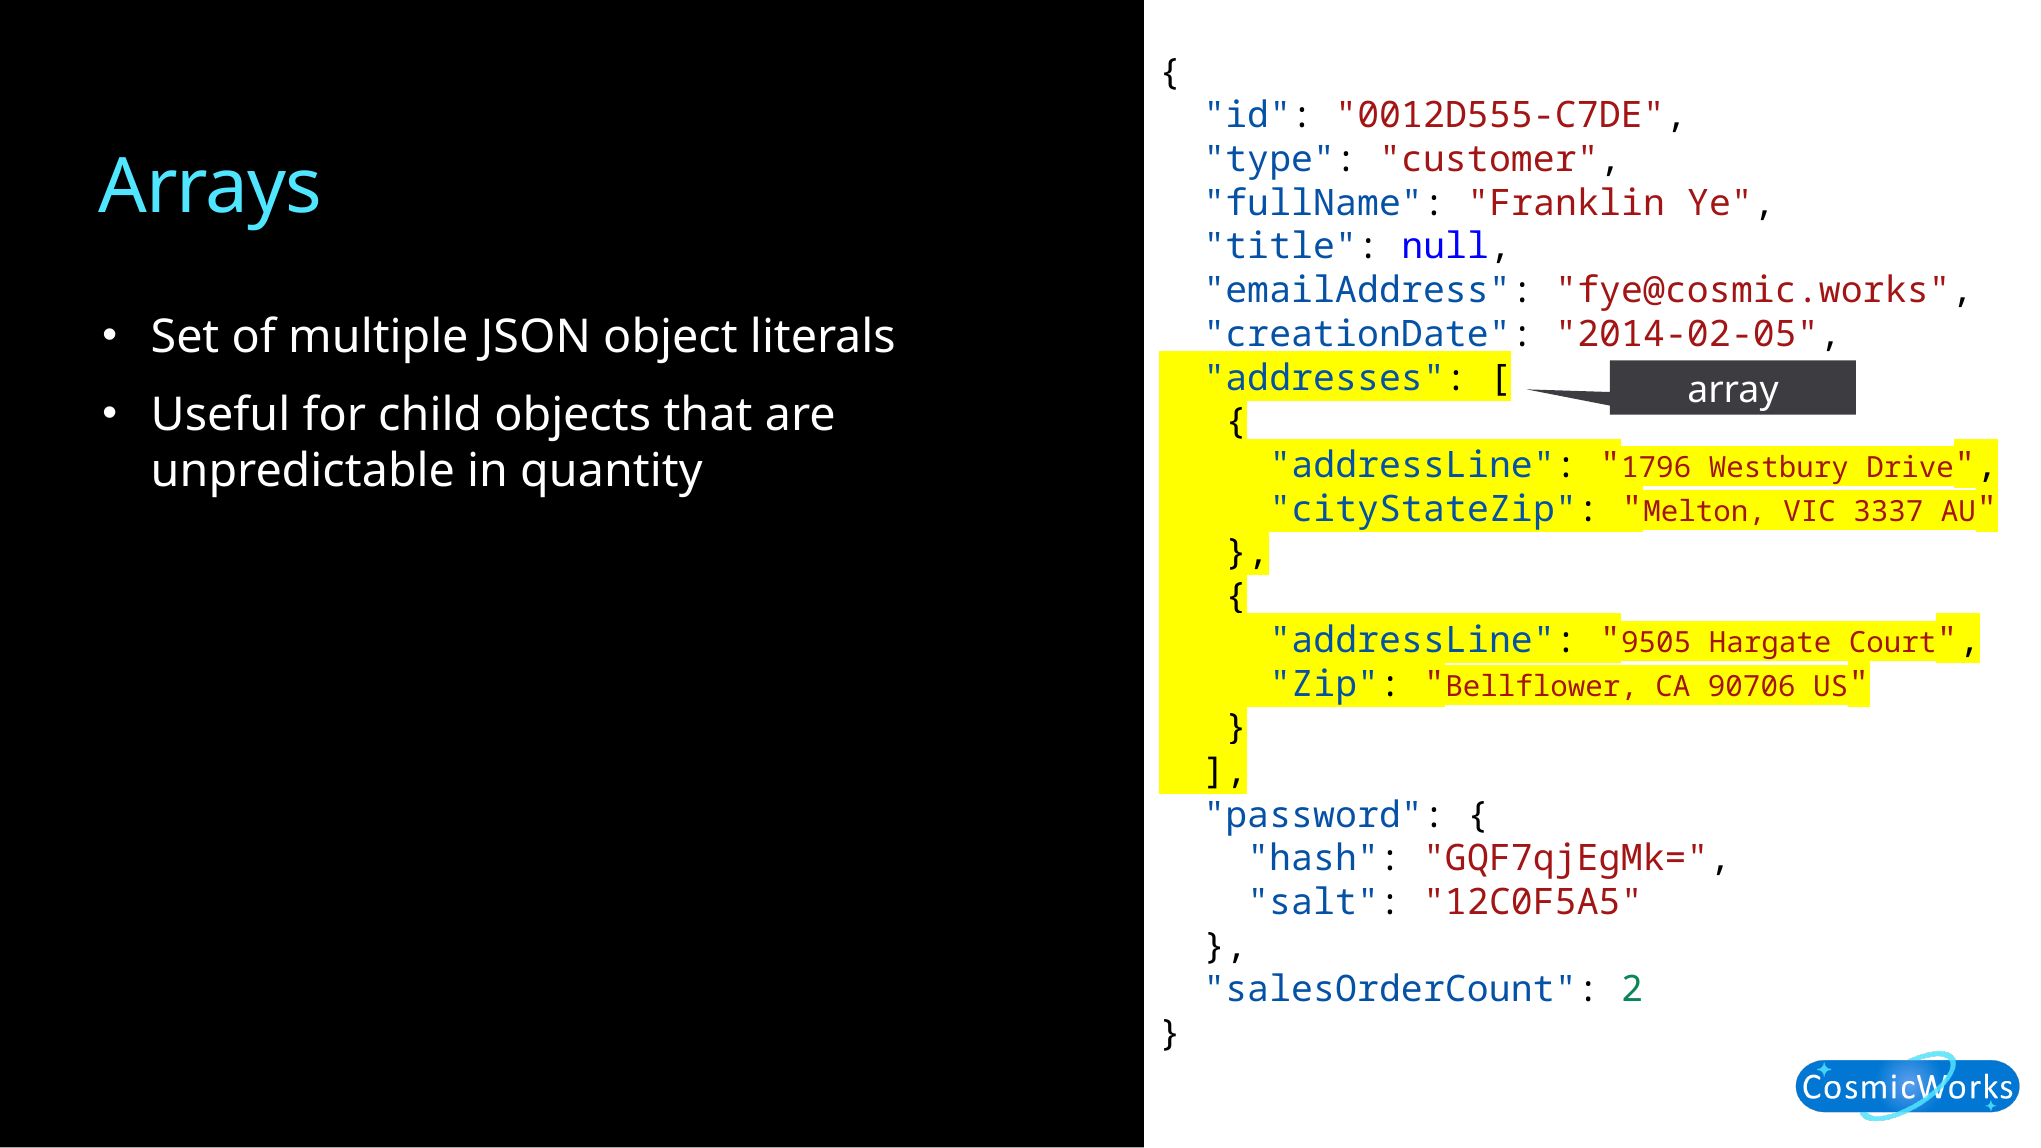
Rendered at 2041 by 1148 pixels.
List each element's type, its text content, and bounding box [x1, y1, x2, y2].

text_box [0, 0, 1145, 1148]
text_box Arrays [98, 136, 1104, 229]
text_box { "id": "0012D555-C7DE", "type": "customer", "fullName": "Franklin Ye", "title": null, "emailAddress": "fye@cosmic.works", "creationDate": "2014-02-05", "addresses": [ { "addressLine": "1796 Westbury Drive", "cityStateZip": "Melton, VIC 3337 AU" }, { "addressLine": "9505 Hargate Court", "Zip": "Bellflower, CA 90706 US" } ], "password": { "hash": "GQF7qjEgMk=", "salt": "12C0F5A5" }, "salesOrderCount": 2 } [1159, 47, 1985, 1061]
picture [1794, 1051, 2021, 1121]
text_box array [1526, 360, 1856, 415]
text_box Set of multiple JSON object literals Useful for child objects that are unpredictable in quantity [102, 306, 936, 497]
